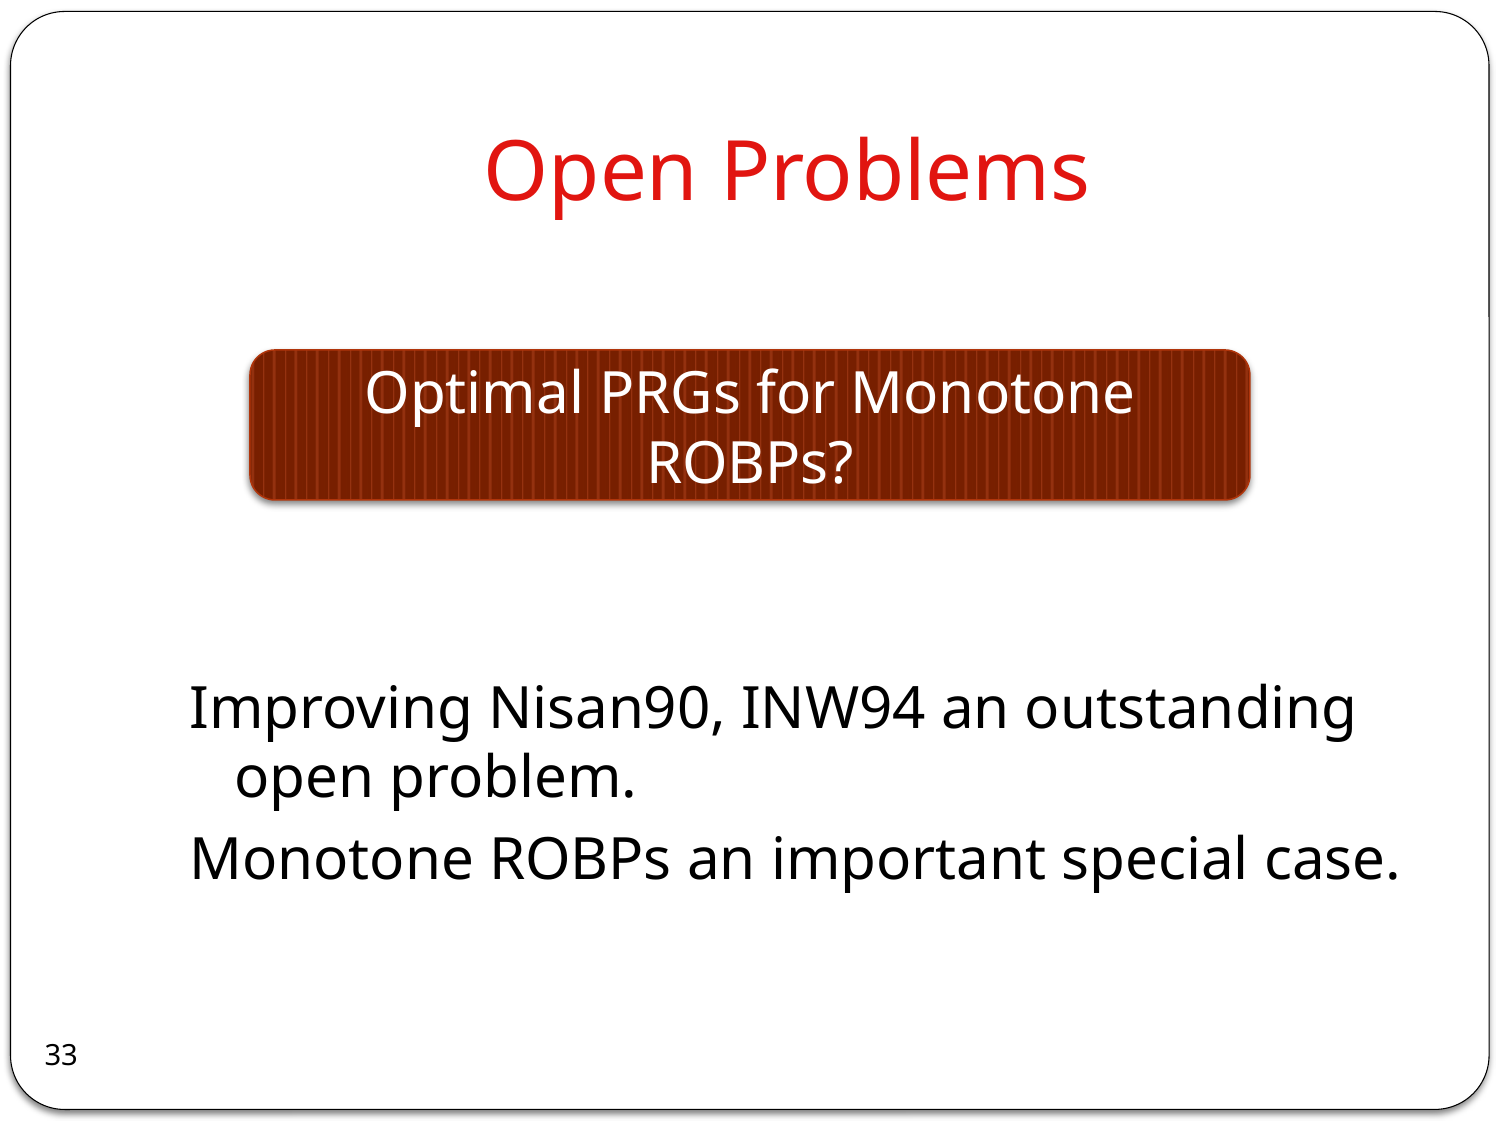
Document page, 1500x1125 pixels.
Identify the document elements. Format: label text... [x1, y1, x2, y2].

text_box Optimal PRGs for Monotone ROBPs? [249, 349, 1251, 501]
text_box Improving Nisan90, INW94 an outstanding open problem. Monotone ROBPs an important special case. [174, 662, 1450, 988]
slide_number 33 [23, 1018, 99, 1094]
title Open Problems [150, 45, 1425, 233]
